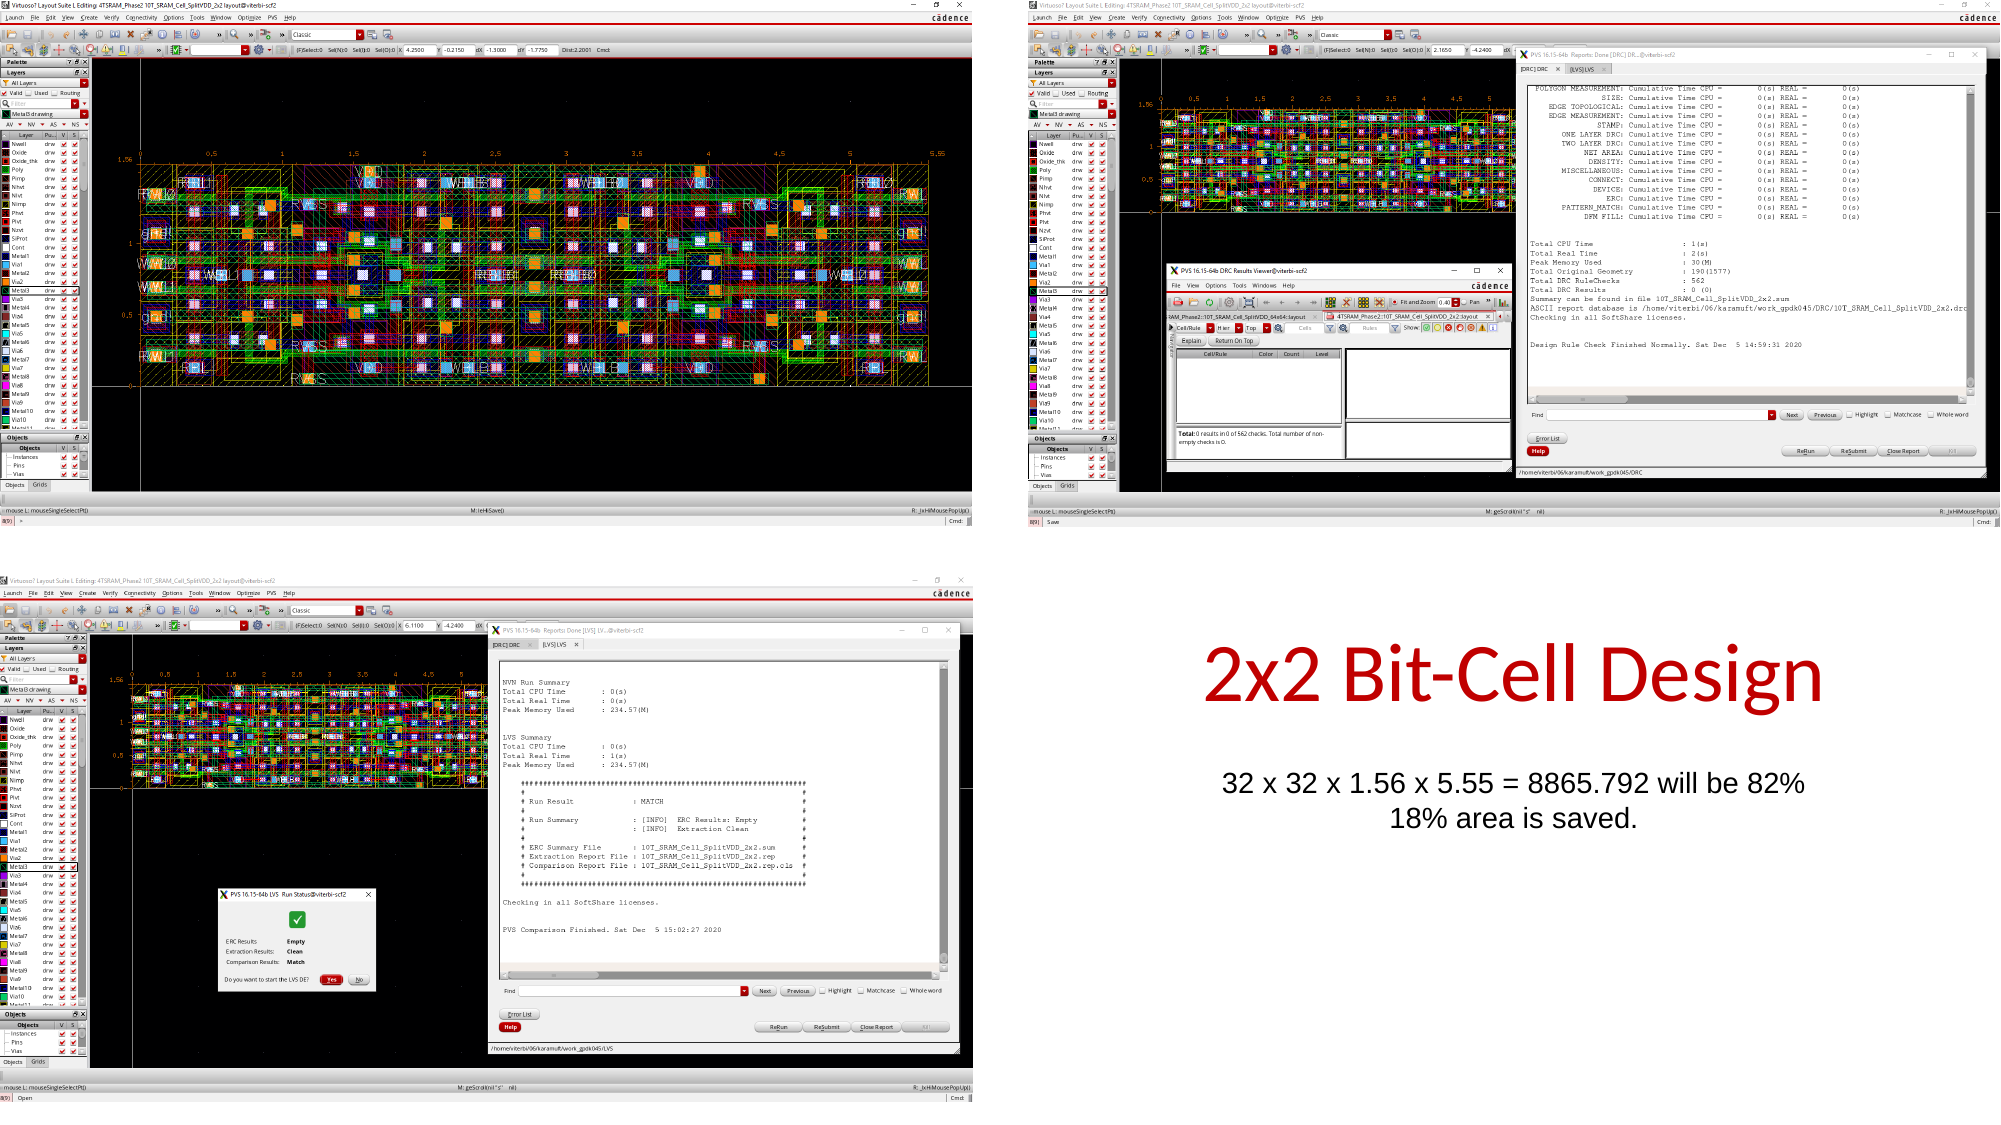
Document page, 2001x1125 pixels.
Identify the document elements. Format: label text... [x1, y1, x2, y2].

text_box 32 x 32 x 1.56 x 5.55 = 8865.792 will be 82% 18% area is saved. [1055, 749, 1973, 1051]
text_box 2x2 Bit-Cell Design [1069, 610, 1960, 727]
picture [1028, 0, 2000, 527]
picture [0, 0, 972, 526]
picture [0, 575, 973, 1103]
